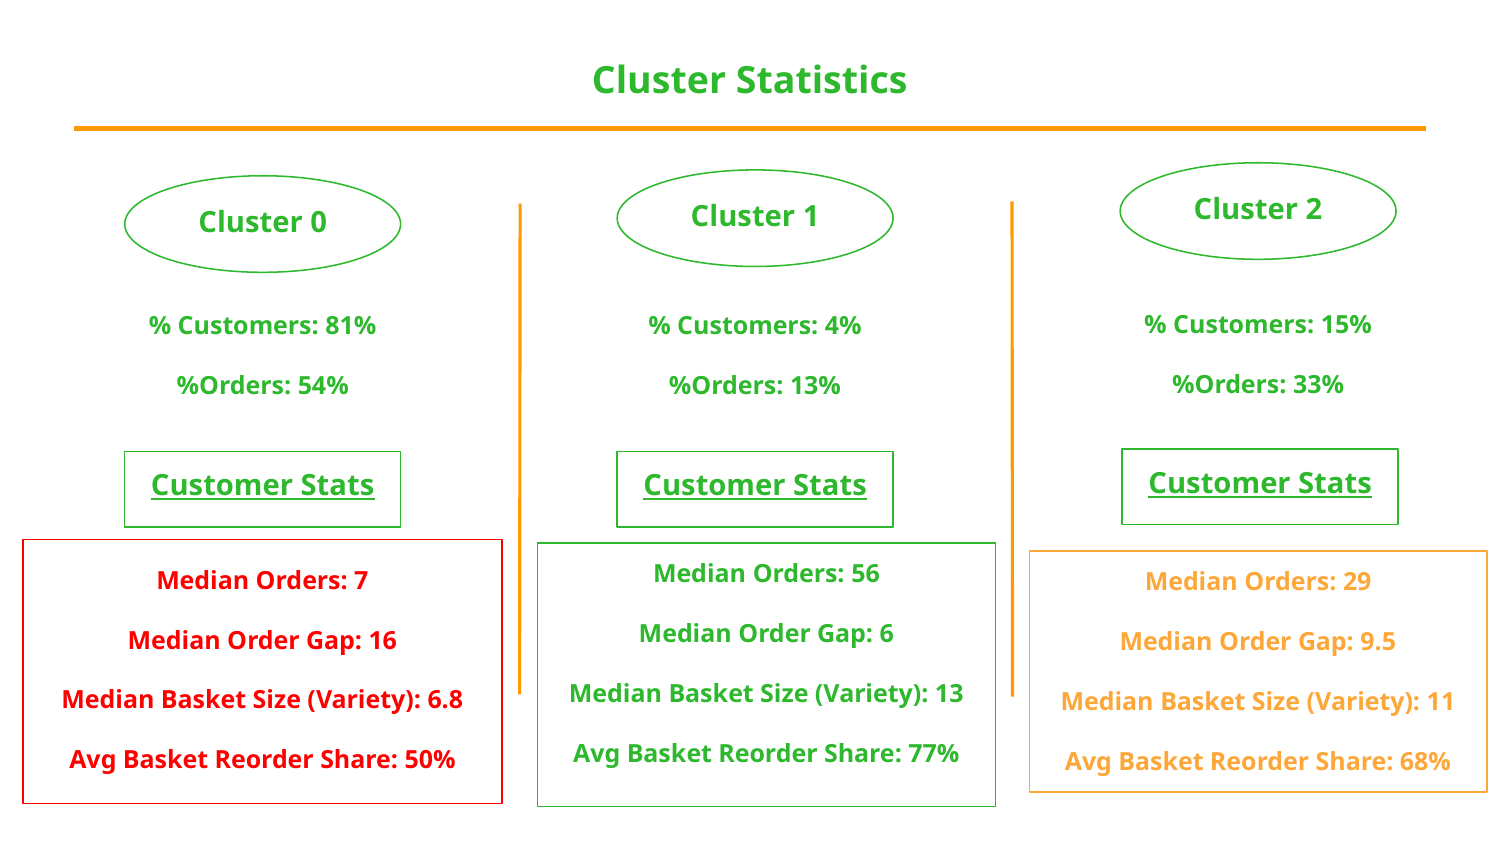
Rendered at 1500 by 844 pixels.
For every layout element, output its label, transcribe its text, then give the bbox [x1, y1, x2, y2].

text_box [537, 451, 996, 807]
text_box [616, 169, 894, 424]
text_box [22, 451, 503, 804]
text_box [1029, 448, 1488, 793]
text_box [1079, 162, 1437, 423]
text_box Cluster Statistics [174, 41, 1325, 126]
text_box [53, 175, 473, 424]
